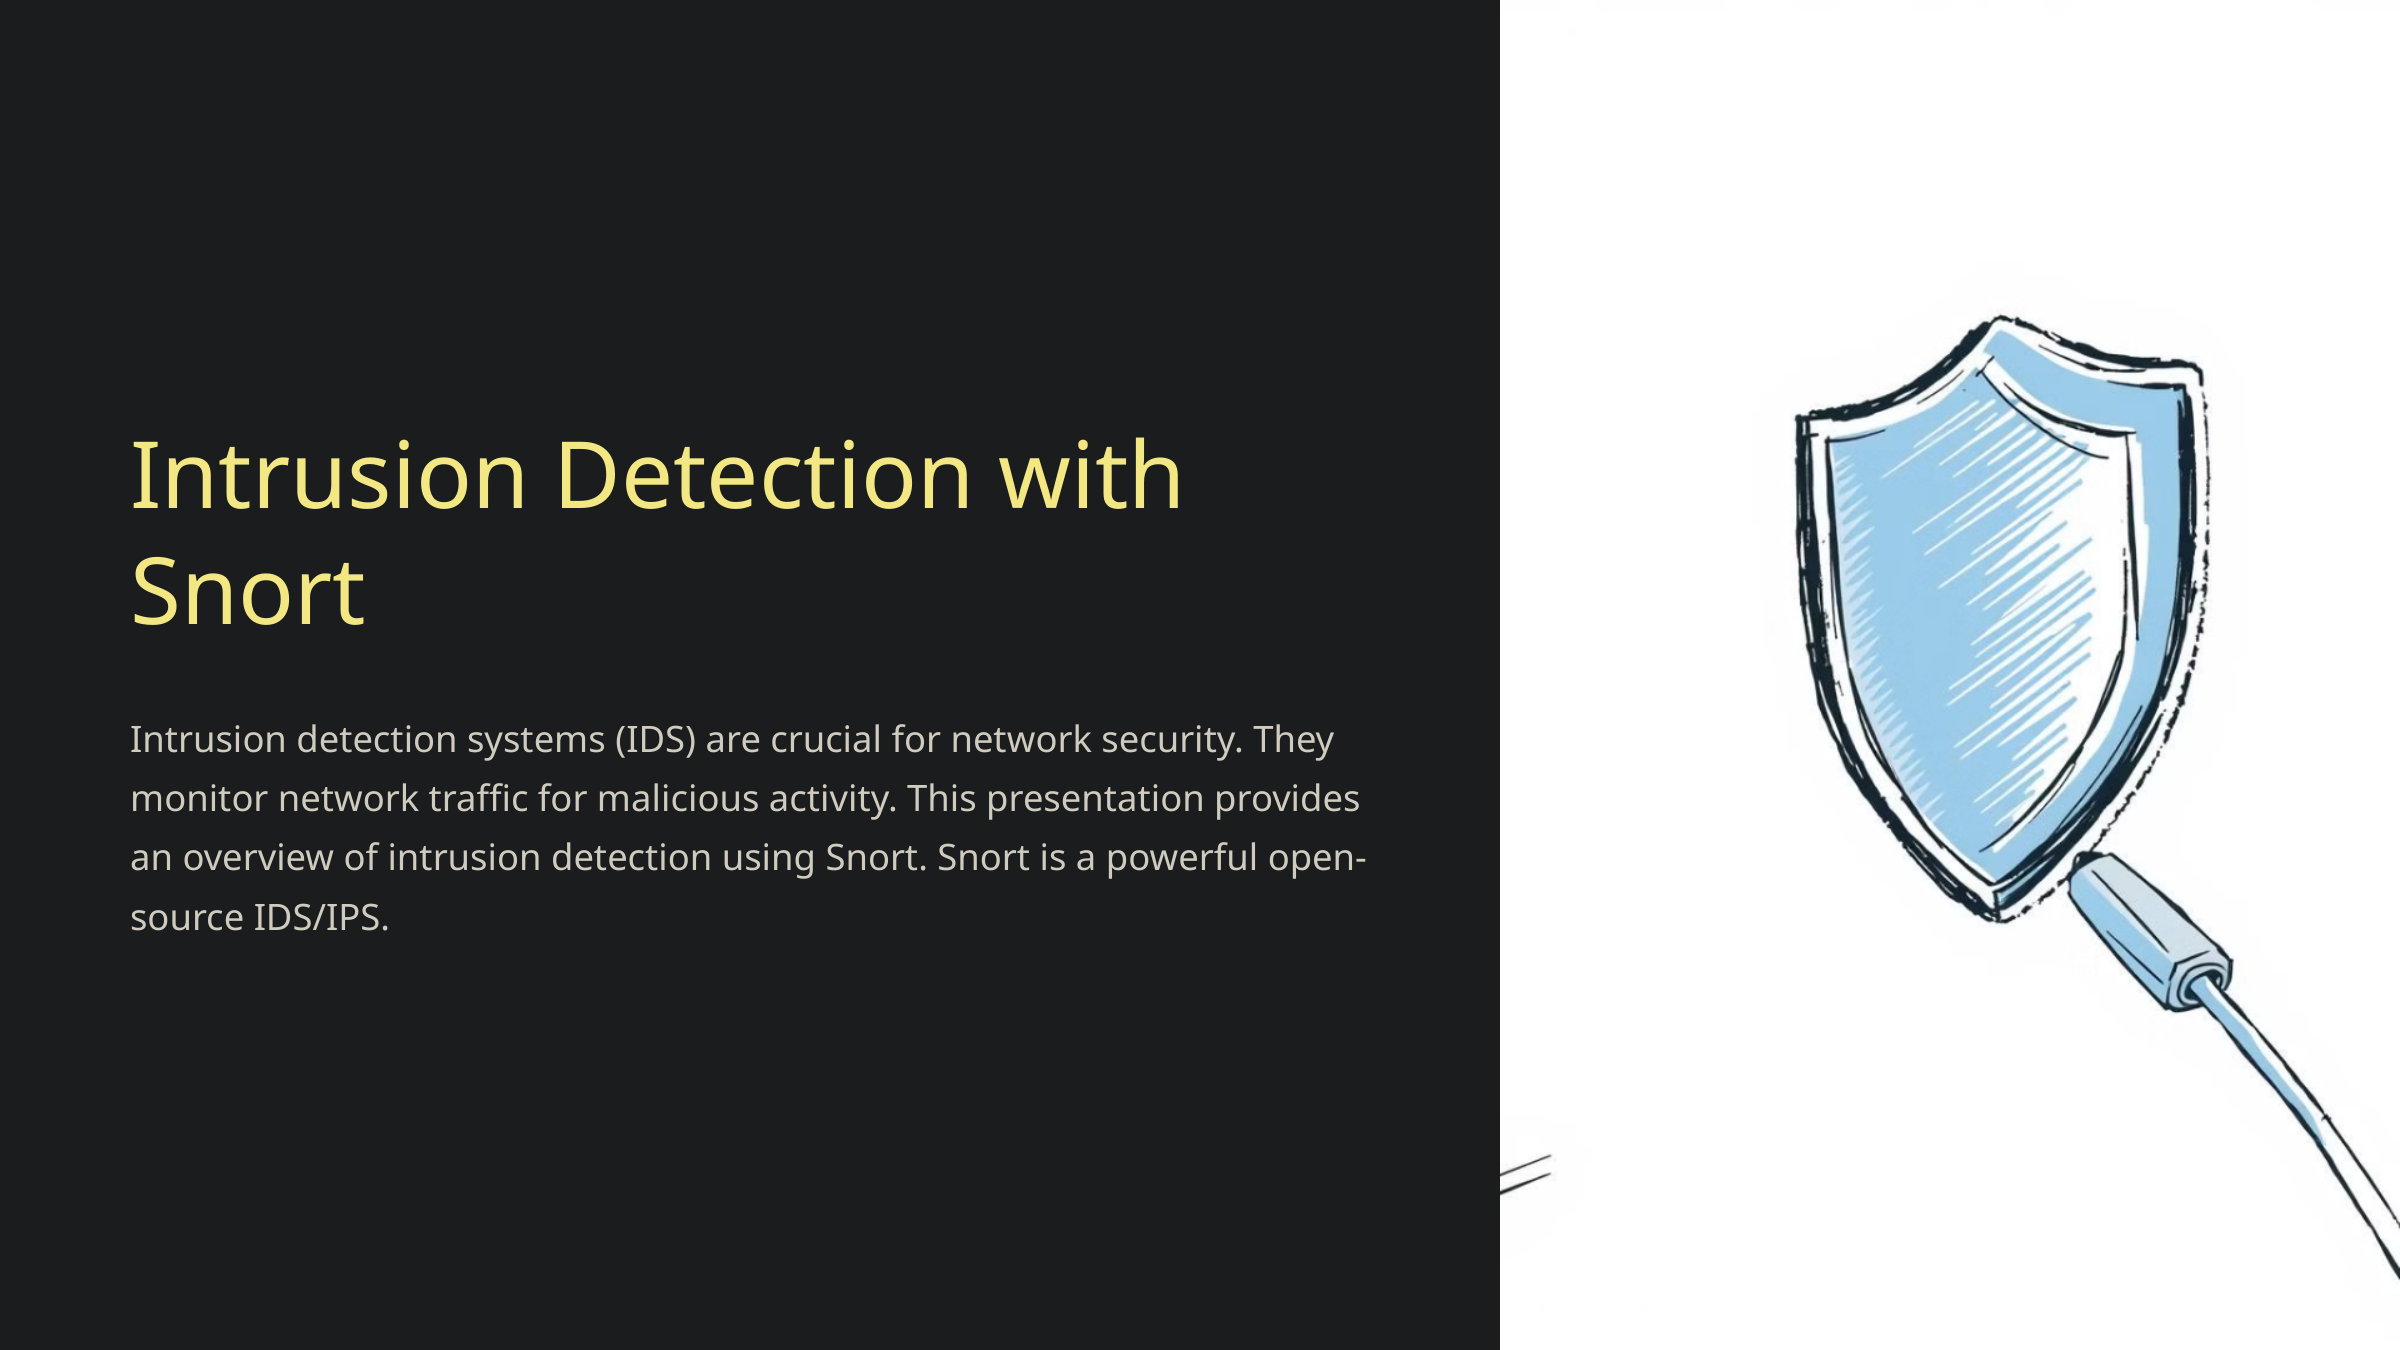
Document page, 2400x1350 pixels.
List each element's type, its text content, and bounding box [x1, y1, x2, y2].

picture [1499, 0, 2400, 1350]
text_box Intrusion detection systems (IDS) are crucial for network security. They monitor network traffic for malicious activity. This presentation provides an overview of intrusion detection using Snort. Snort is a powerful open-source IDS/IPS. [130, 700, 1370, 939]
text_box Intrusion Detection with Snort [130, 411, 1370, 645]
